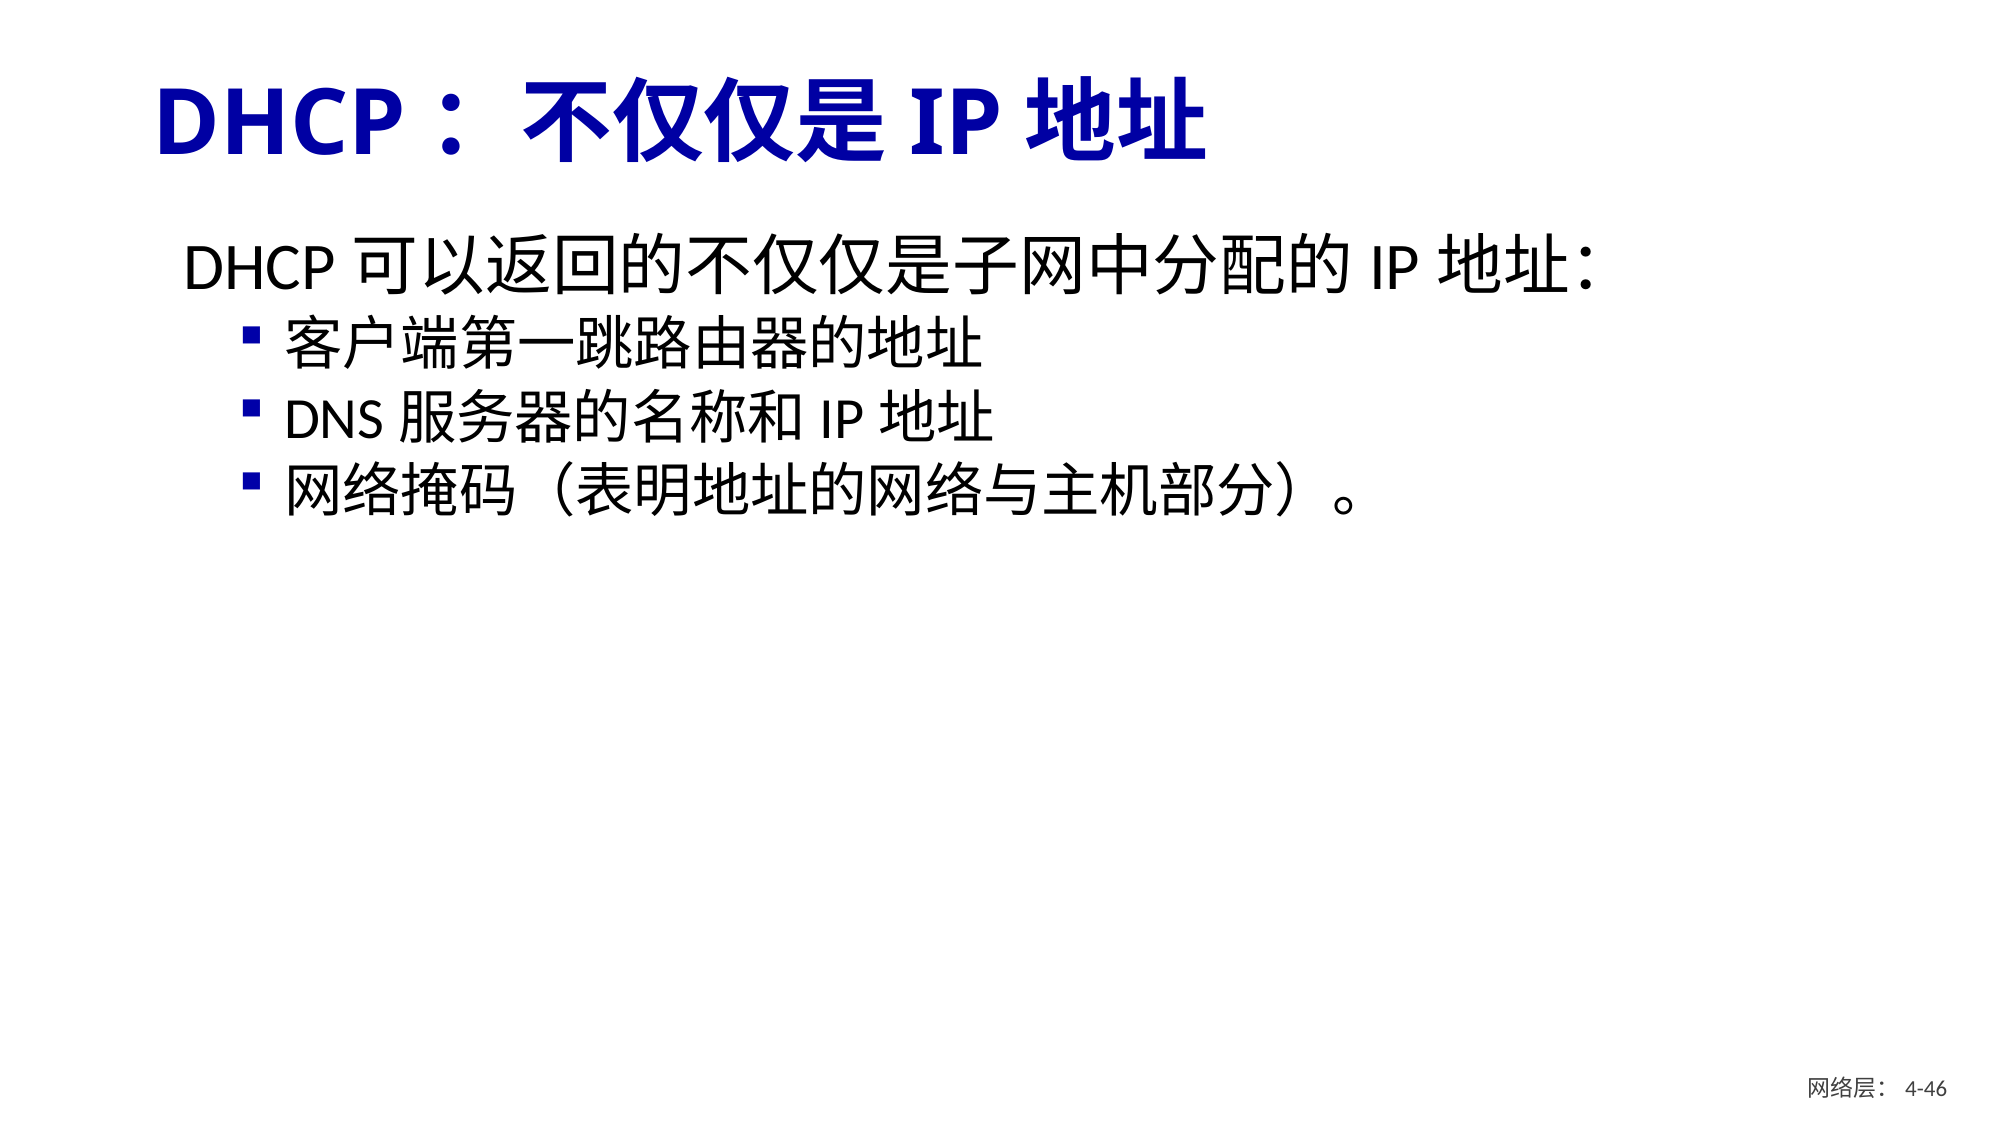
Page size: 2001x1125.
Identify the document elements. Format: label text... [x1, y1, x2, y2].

title DHCP：不仅仅是IP地址 [137, 51, 1863, 198]
slide_number 网络层：4- 45 [1512, 1056, 1963, 1117]
text_box DHCP可以返回的不仅仅是子网中分配的IP地址： 客户端第一跳路由器的地址 DNS服务器的名称和IP地址 网络掩码（表明地址的网络与主机部分）。 [146, 224, 1911, 946]
